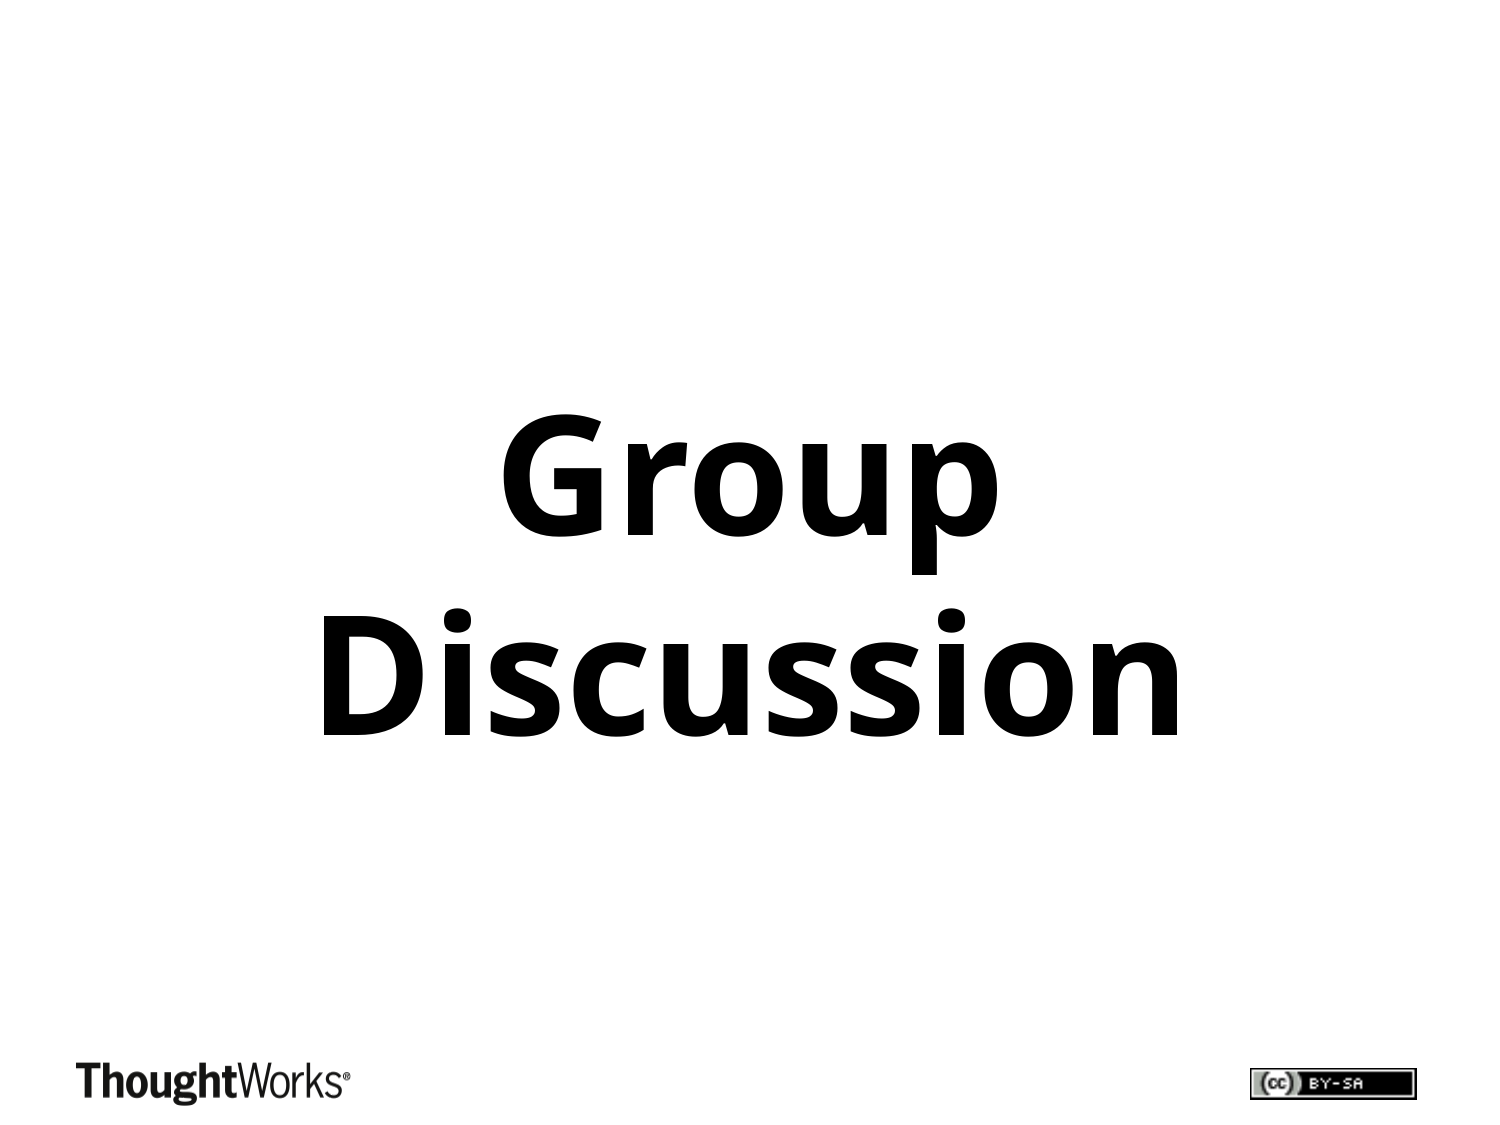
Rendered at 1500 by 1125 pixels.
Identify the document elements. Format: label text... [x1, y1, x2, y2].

picture [1250, 1068, 1417, 1100]
picture [75, 1062, 351, 1106]
list Group Discussion [74, 174, 1426, 963]
